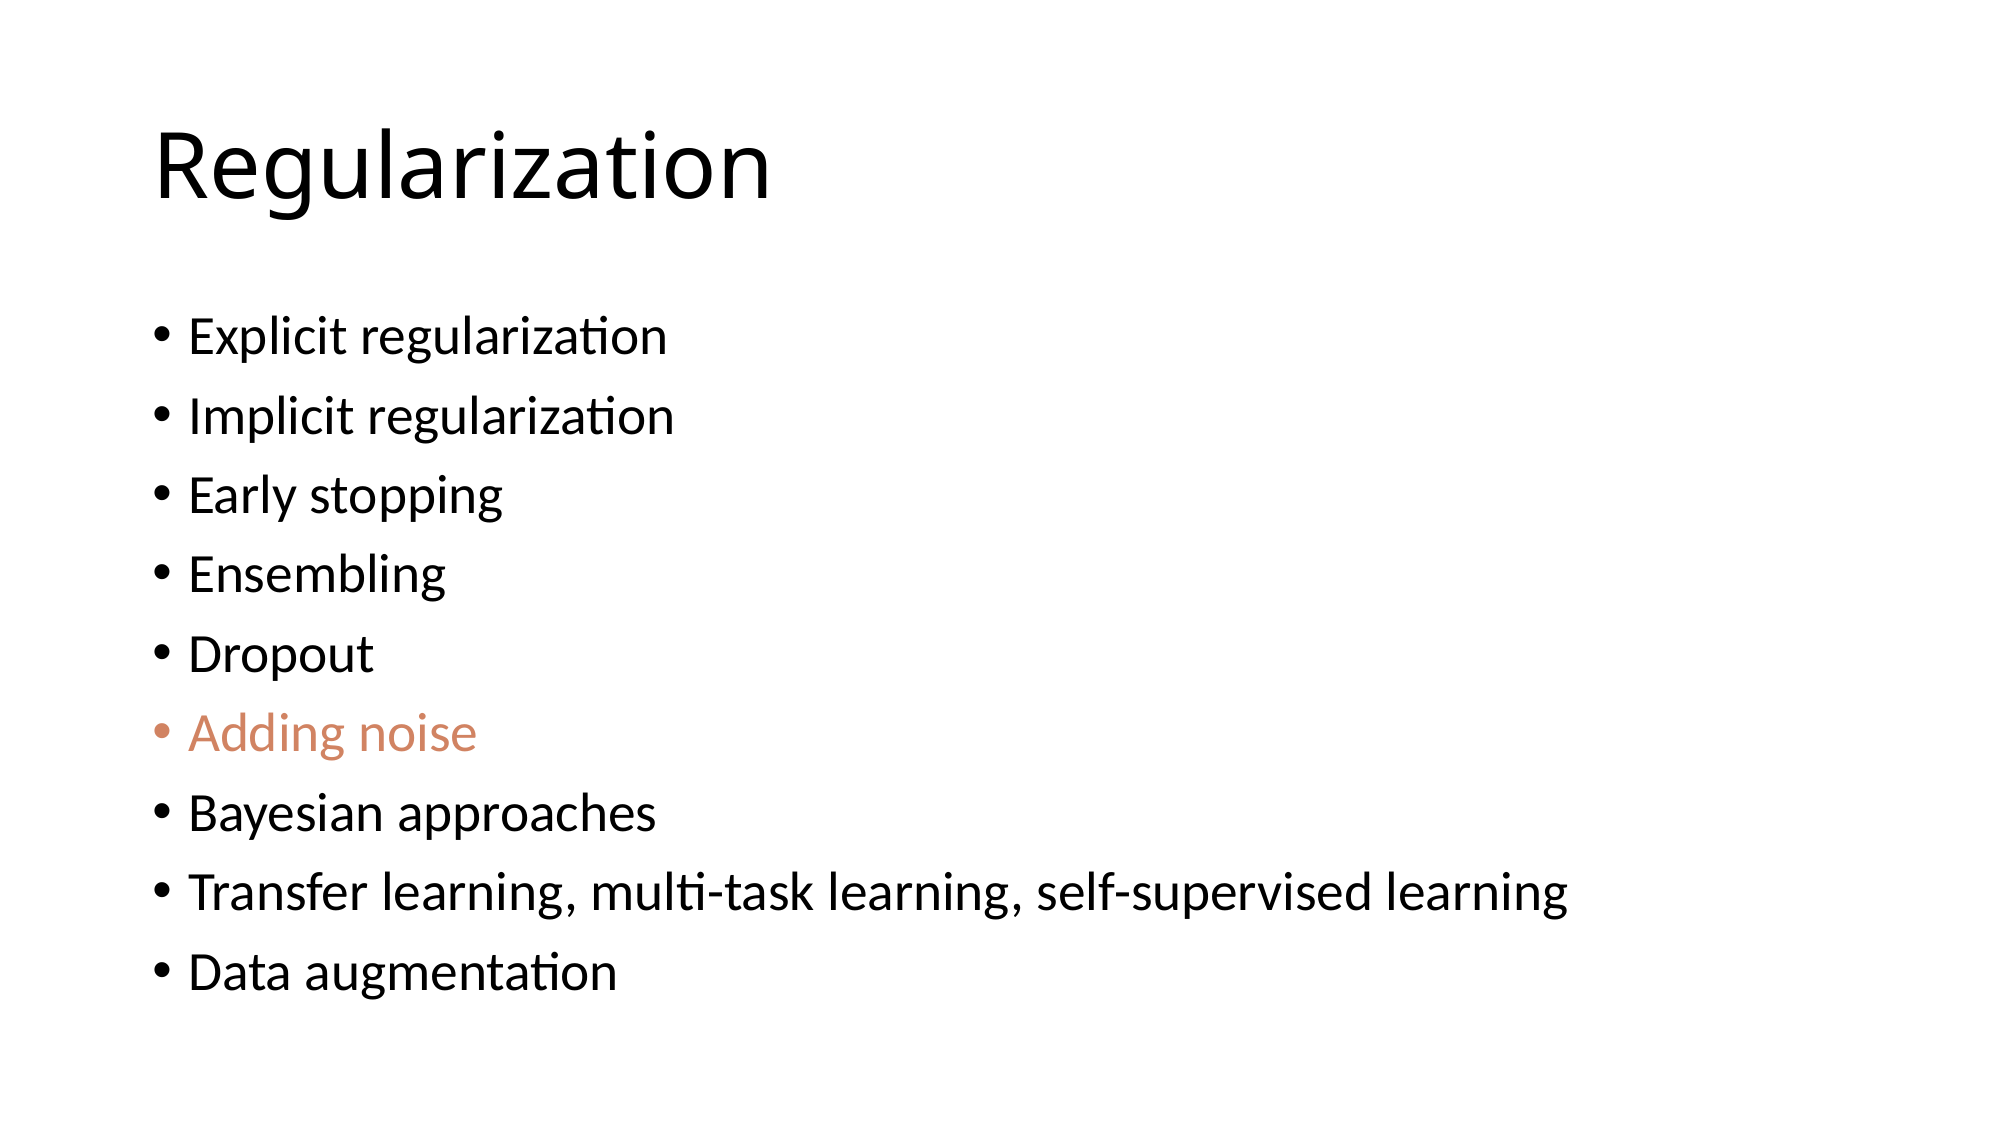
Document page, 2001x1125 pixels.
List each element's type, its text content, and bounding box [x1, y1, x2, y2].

list Explicit regularization Implicit regularization Early stopping Ensembling Dropout Adding noise Bayesian approaches Transfer learning, multi-task learning, self-supervised learning Data augmentation [137, 299, 1863, 1014]
title Regularization [137, 59, 1863, 278]
